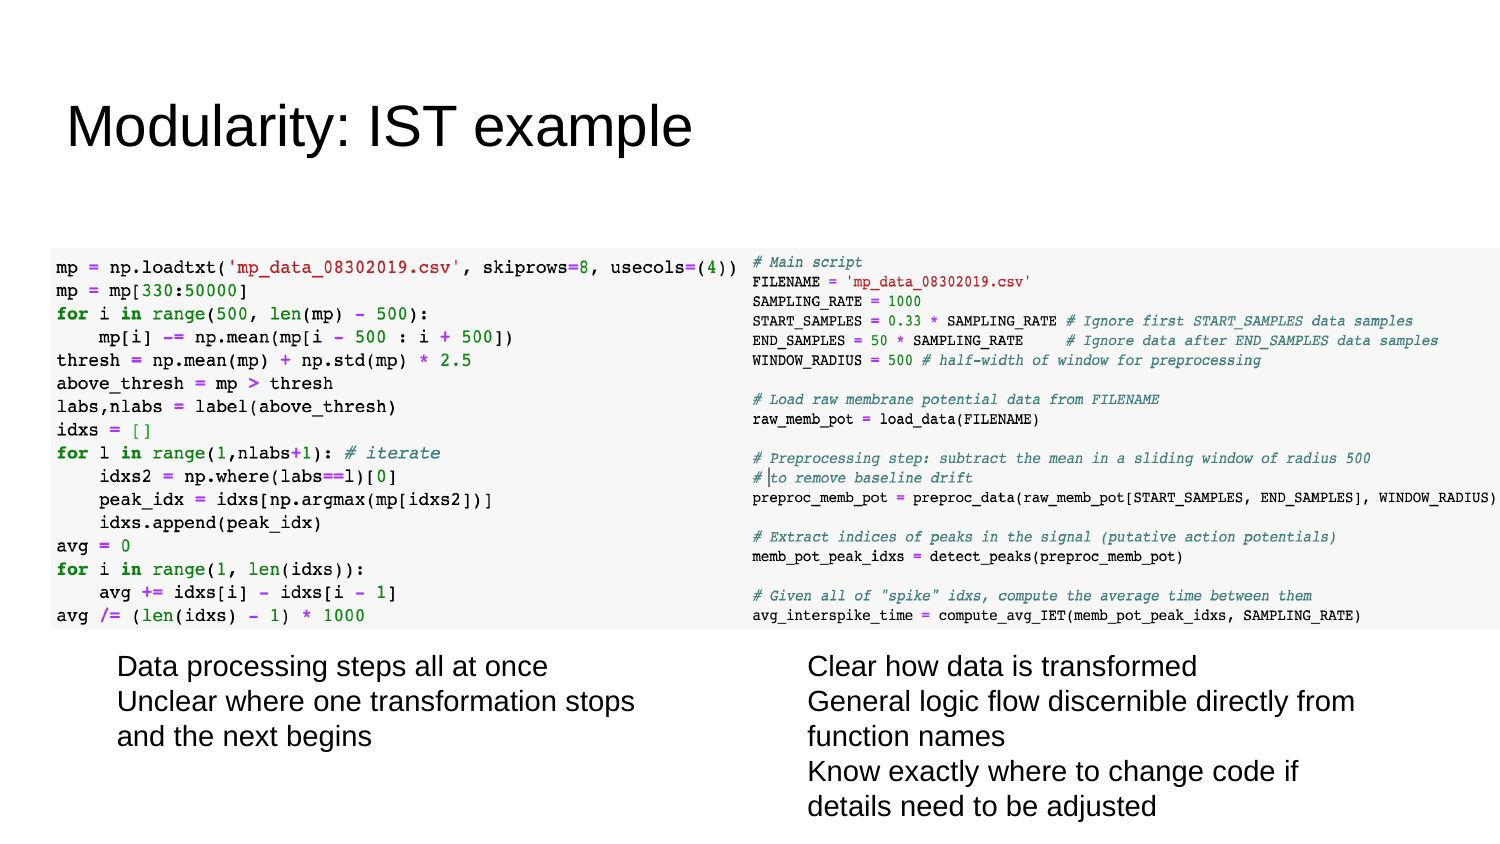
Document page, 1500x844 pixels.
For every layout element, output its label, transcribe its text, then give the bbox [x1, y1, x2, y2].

title Modularity: IST example [51, 72, 1449, 167]
text_box Data processing steps all at once Unclear where one transformation stops and the next begins [101, 638, 695, 749]
text_box Clear how data is transformed General logic flow discernible directly from function names Know exactly where to change code if details need to be adjusted [792, 638, 1385, 821]
picture [50, 248, 1500, 630]
